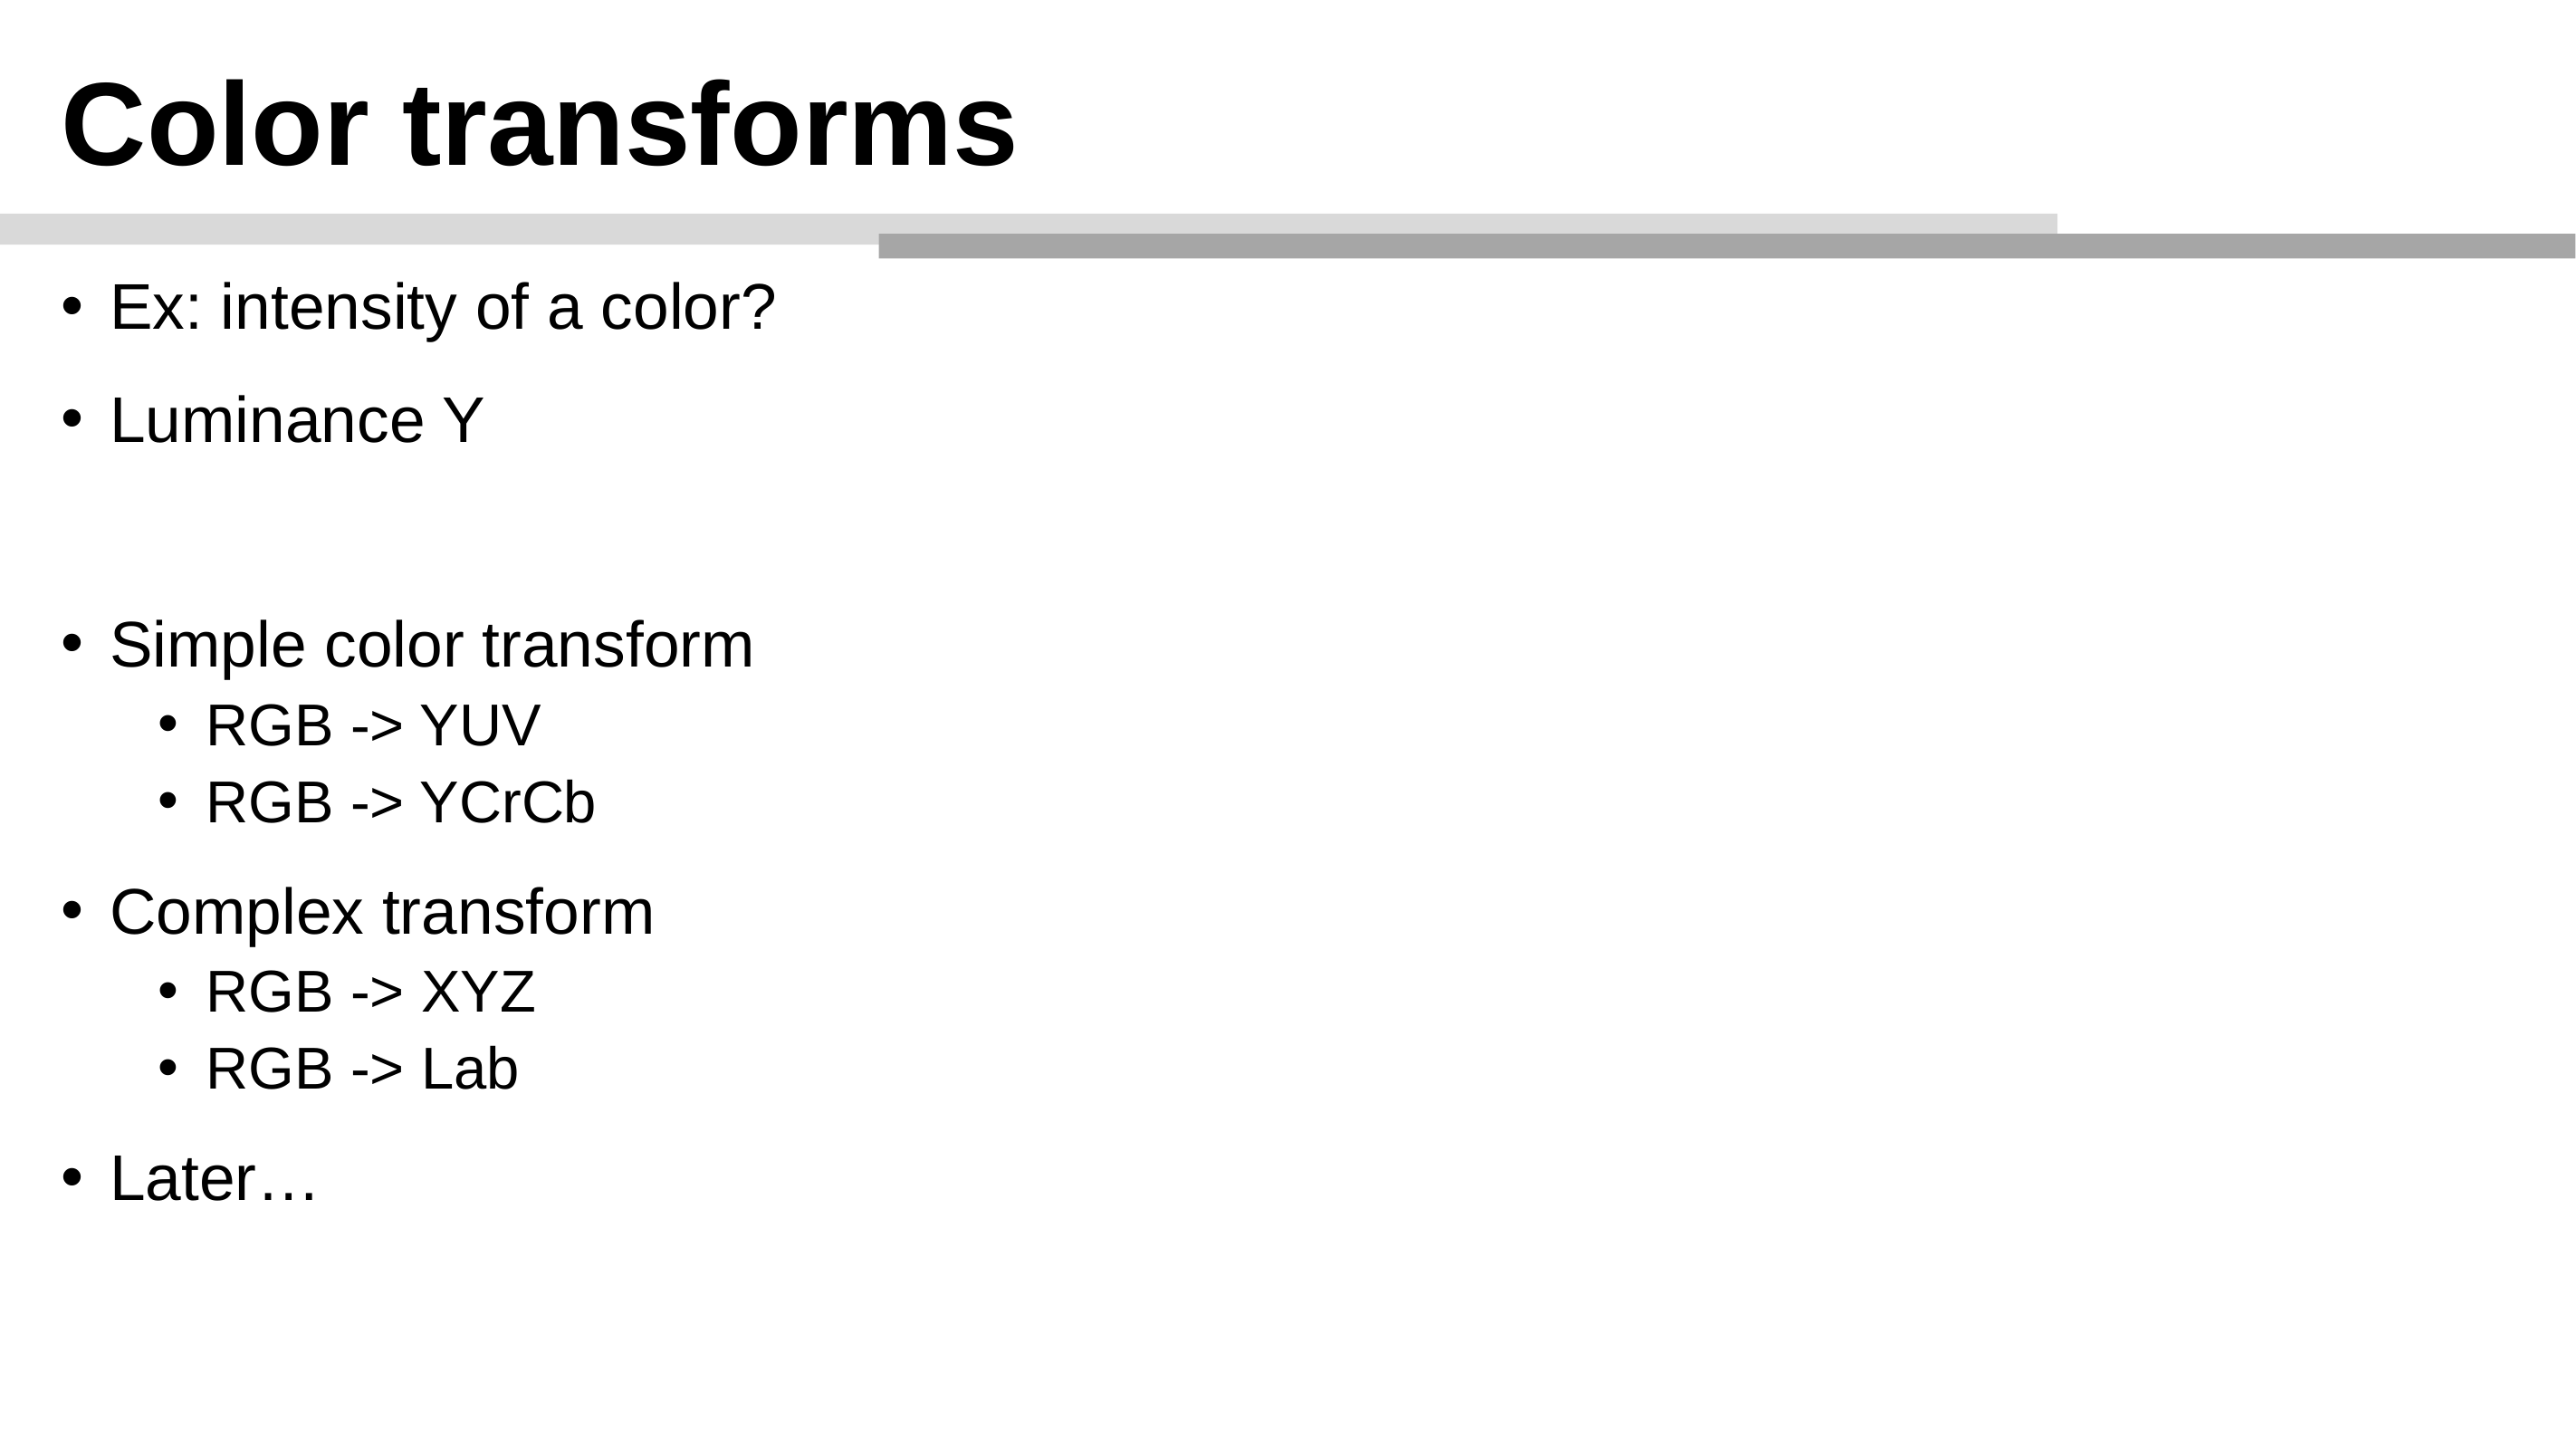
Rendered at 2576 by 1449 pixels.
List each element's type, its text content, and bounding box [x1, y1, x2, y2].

list Ex: intensity of a color? Luminance Y Simple color transform RGB -> YUV RGB -> YCrCb Complex transform RGB -> XYZ RGB -> Lab Later… [47, 266, 2528, 1420]
title Color transforms [47, 29, 2524, 226]
